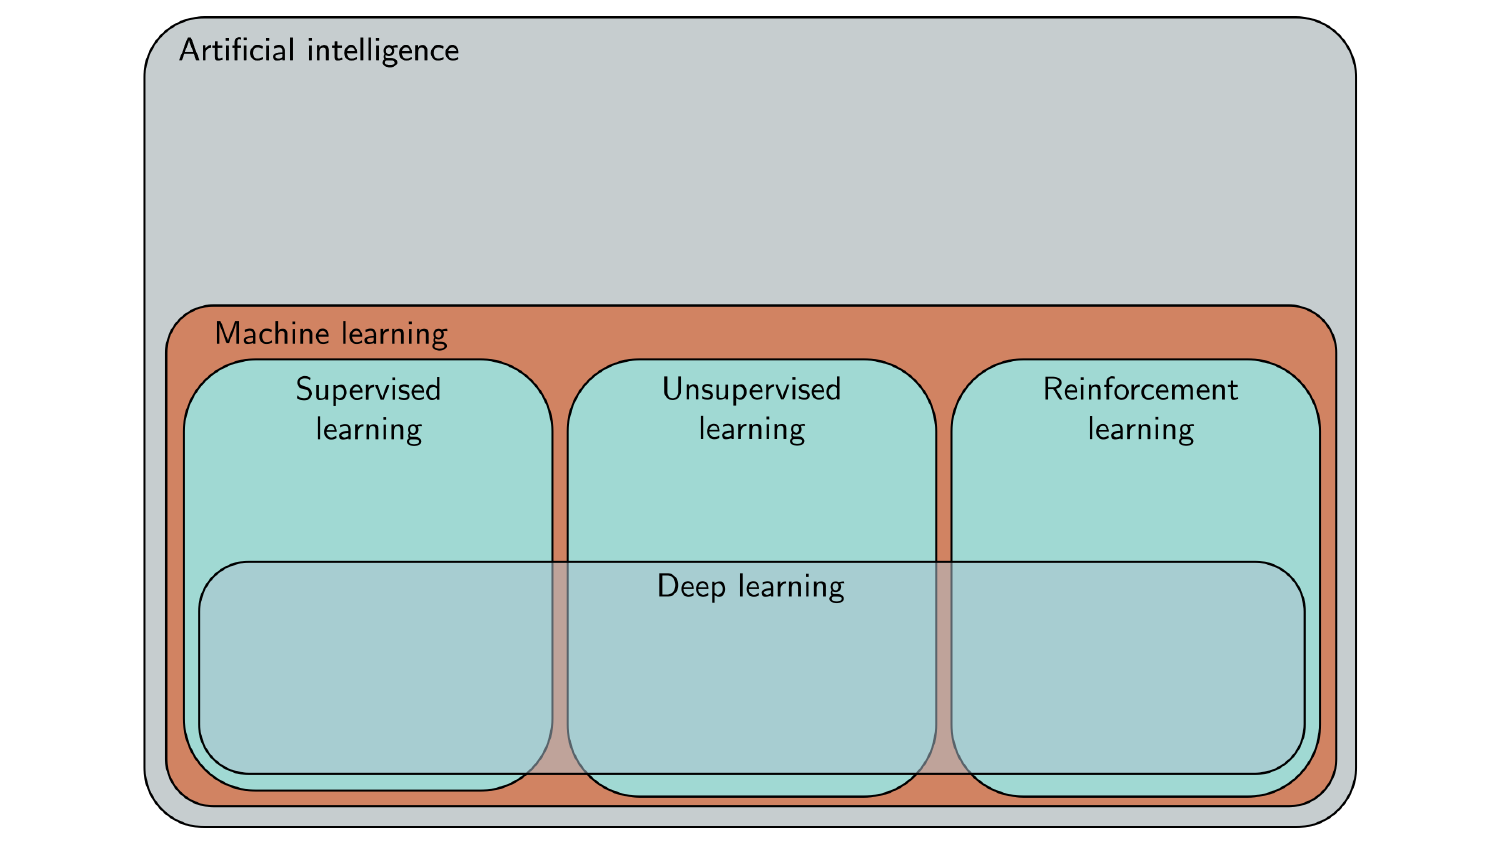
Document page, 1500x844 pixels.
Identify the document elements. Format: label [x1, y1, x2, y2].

picture [142, 15, 1358, 828]
